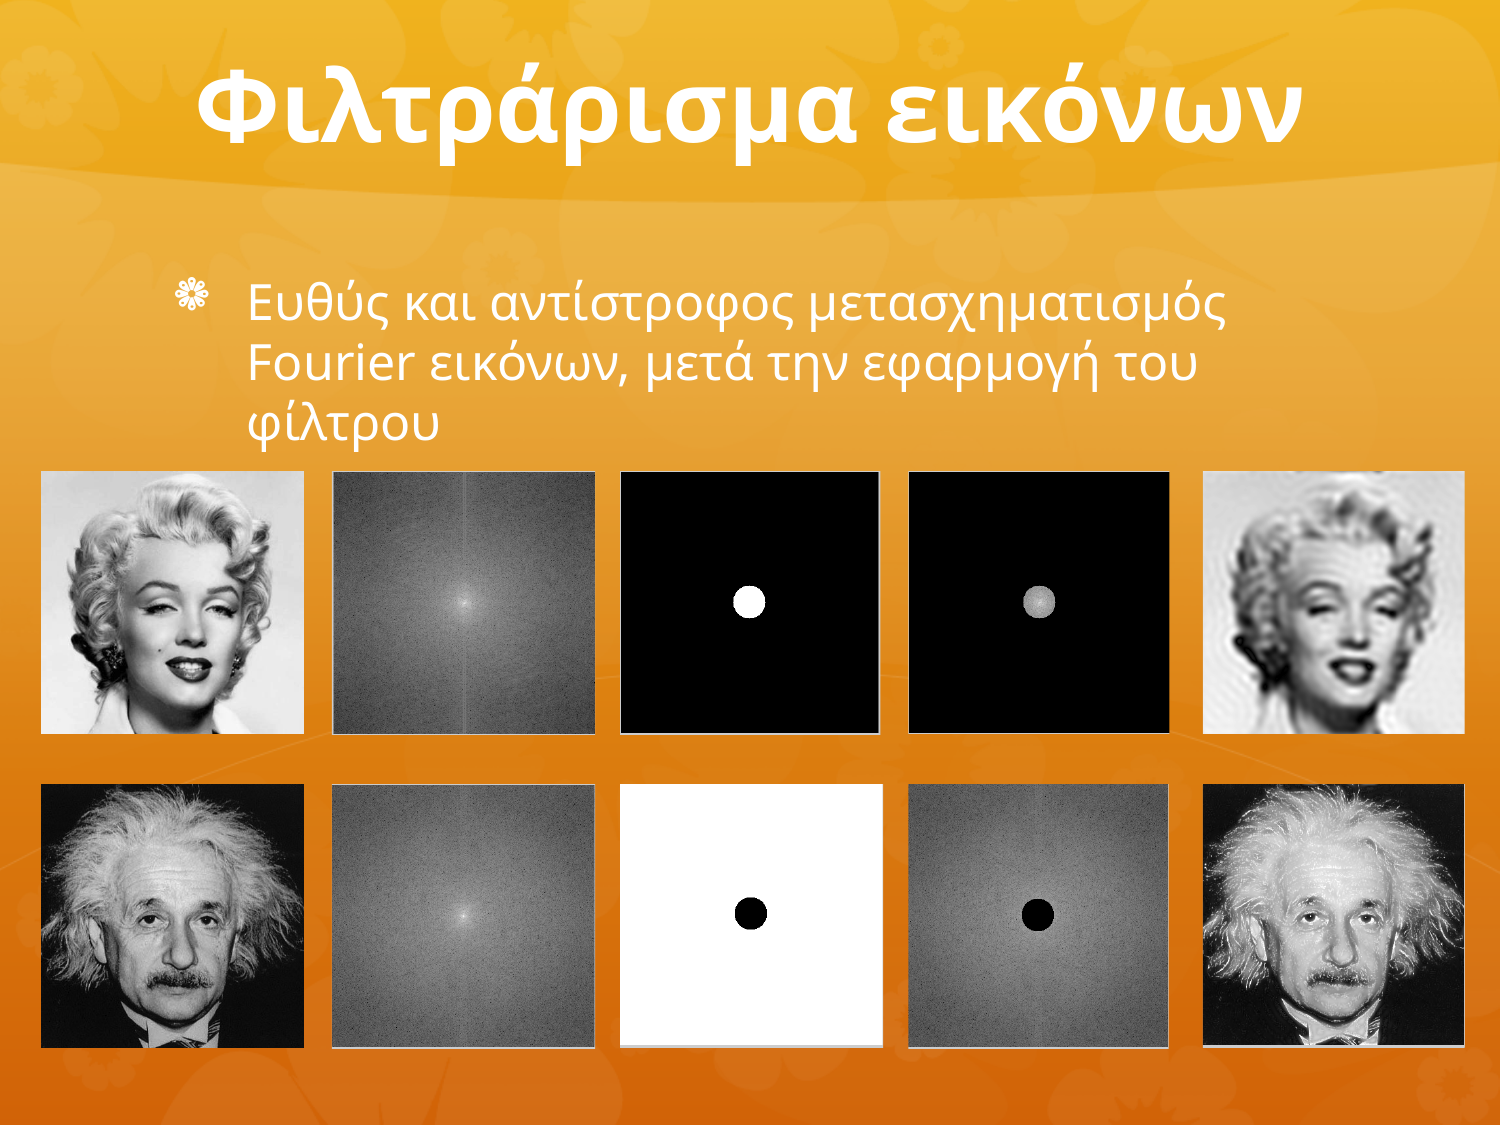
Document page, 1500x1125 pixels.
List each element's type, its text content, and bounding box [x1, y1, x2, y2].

list Ευθύς και αντίστροφος μετασχηματισμός Fourier εικόνων, μετά την εφαρμογή του φίλτρου [156, 262, 1344, 967]
picture [0, 0, 1500, 1125]
title Φιλτράρισμα εικόνων [17, 14, 1484, 203]
